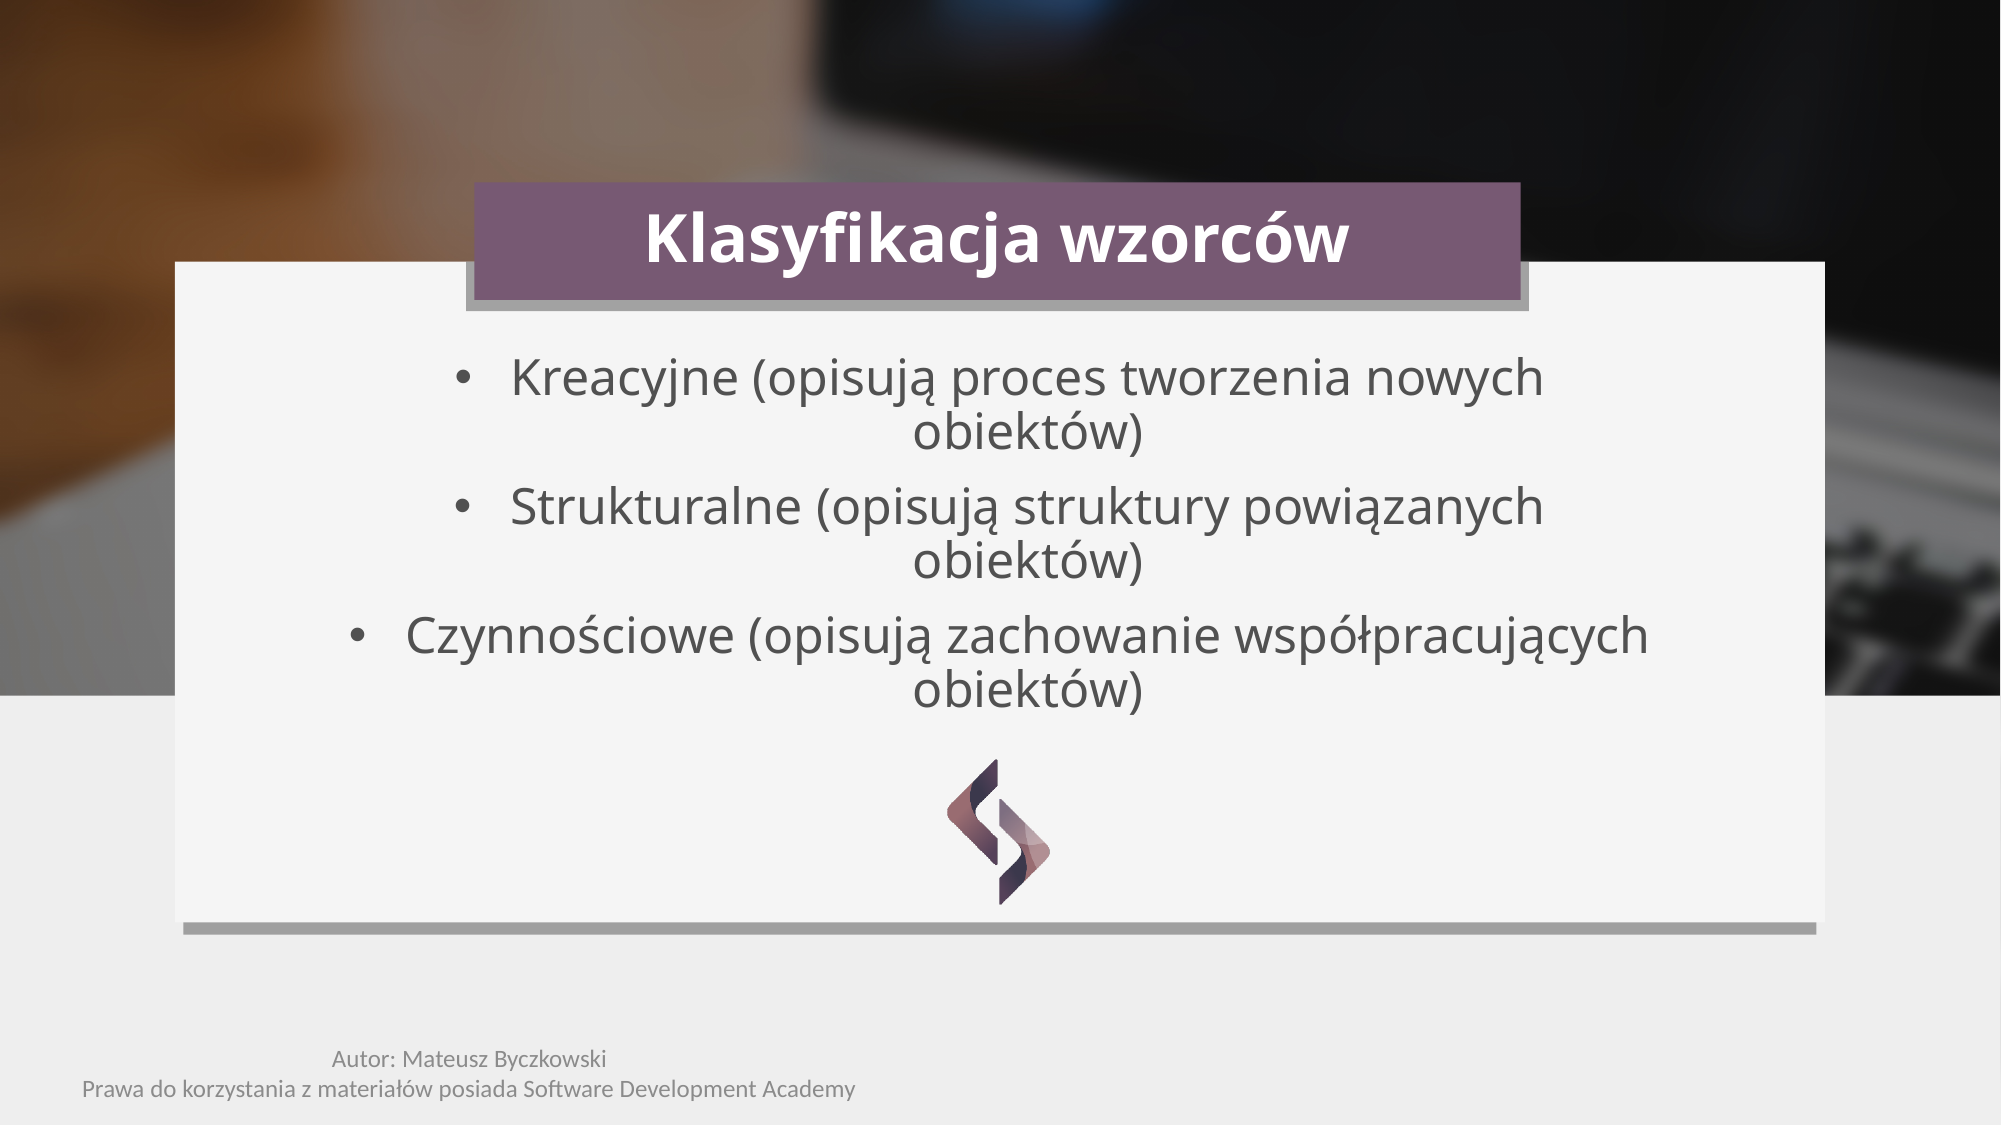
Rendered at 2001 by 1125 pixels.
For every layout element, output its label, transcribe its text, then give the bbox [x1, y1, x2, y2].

picture [900, 747, 1261, 917]
footer Autor: Mateusz Byczkowski Prawa do korzystania z materiałów posiada Software Development Academy [0, 1042, 939, 1103]
title Klasyfikacja wzorców [474, 182, 1521, 300]
picture [0, 0, 2001, 1125]
list Kreacyjne (opisują proces tworzenia nowych obiektów) Strukturalne (opisują struktury powiązanych obiektów) Czynnościowe (opisują zachowanie współpracujących obiektów) [321, 344, 1678, 742]
